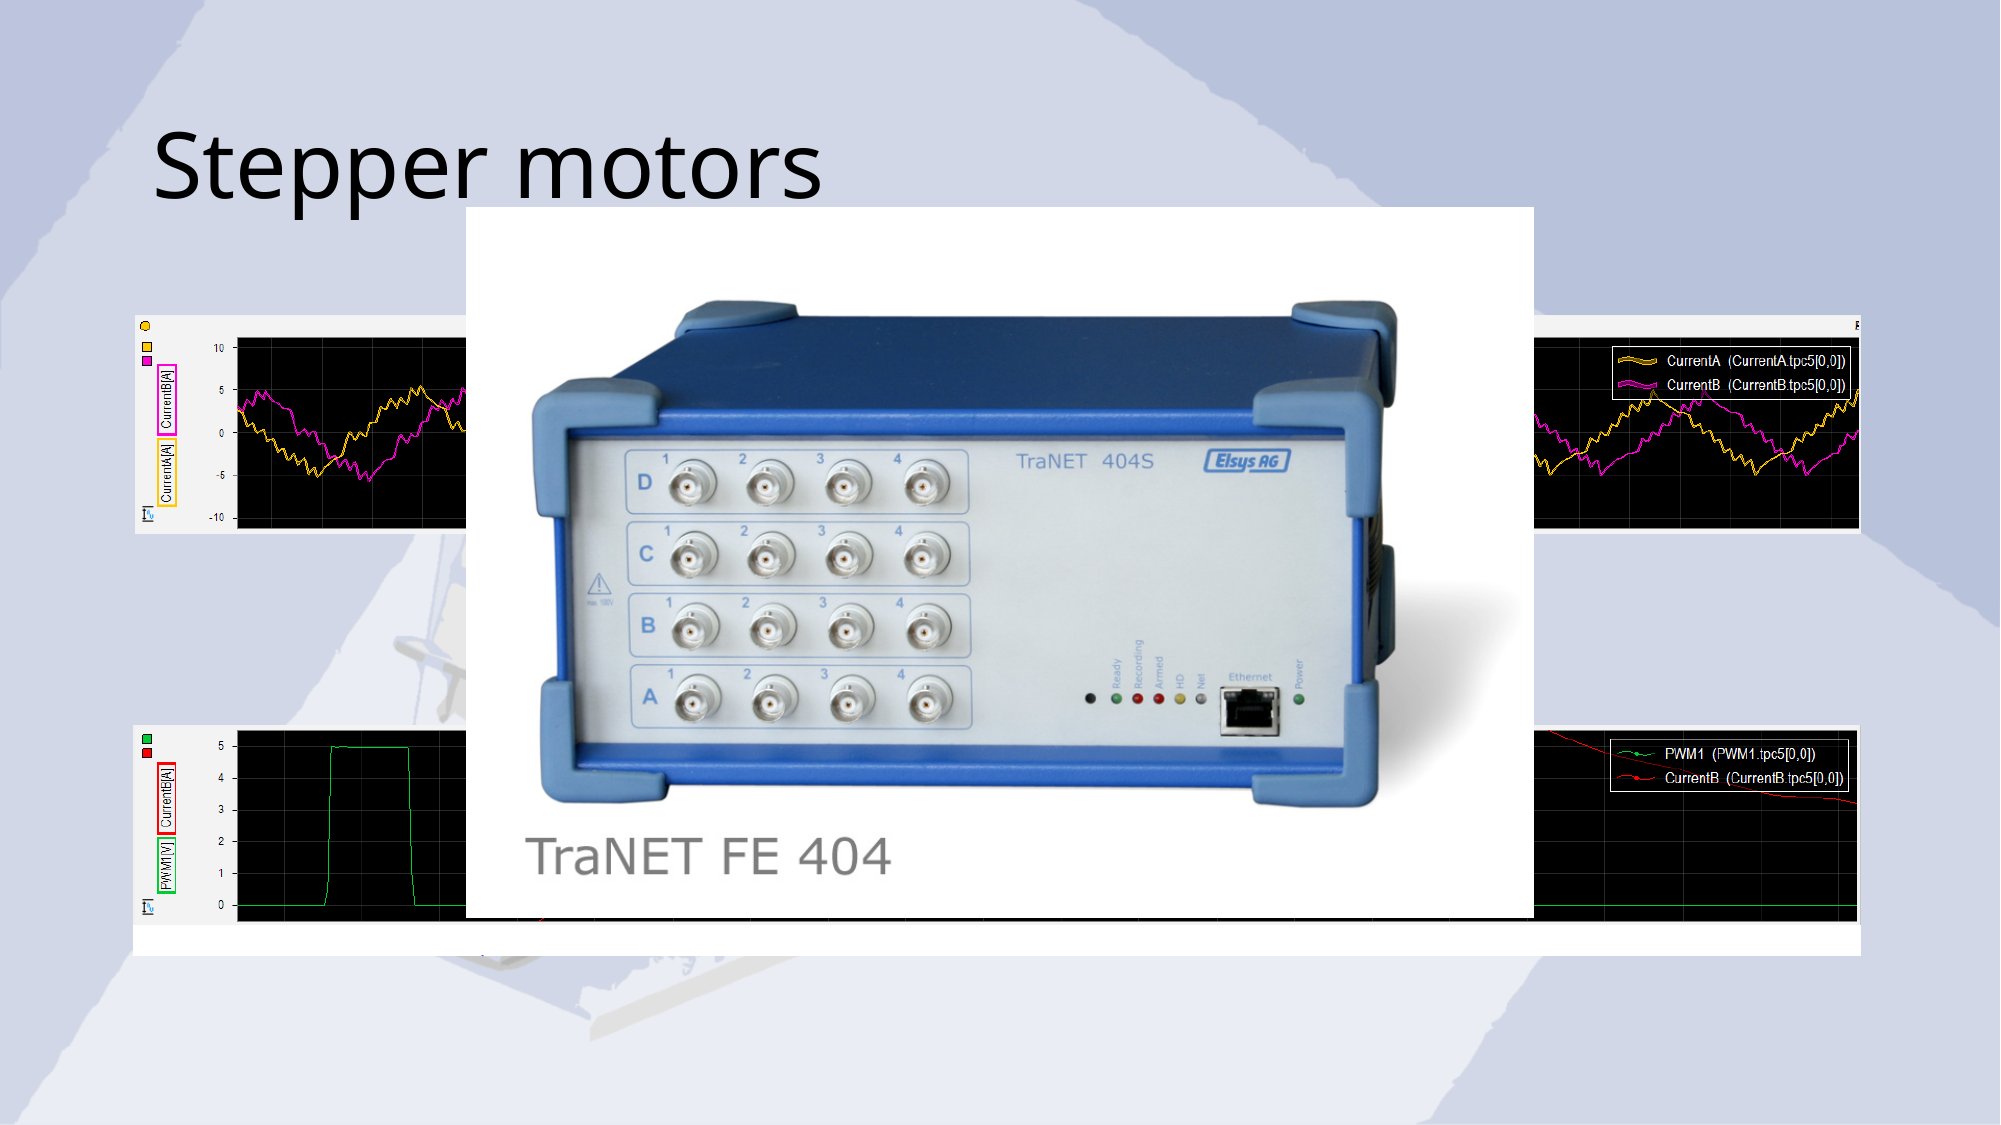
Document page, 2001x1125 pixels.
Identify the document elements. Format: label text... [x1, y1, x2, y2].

title Stepper motors [137, 59, 1863, 278]
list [1534, 315, 1861, 534]
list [135, 315, 466, 534]
picture [133, 207, 1861, 957]
